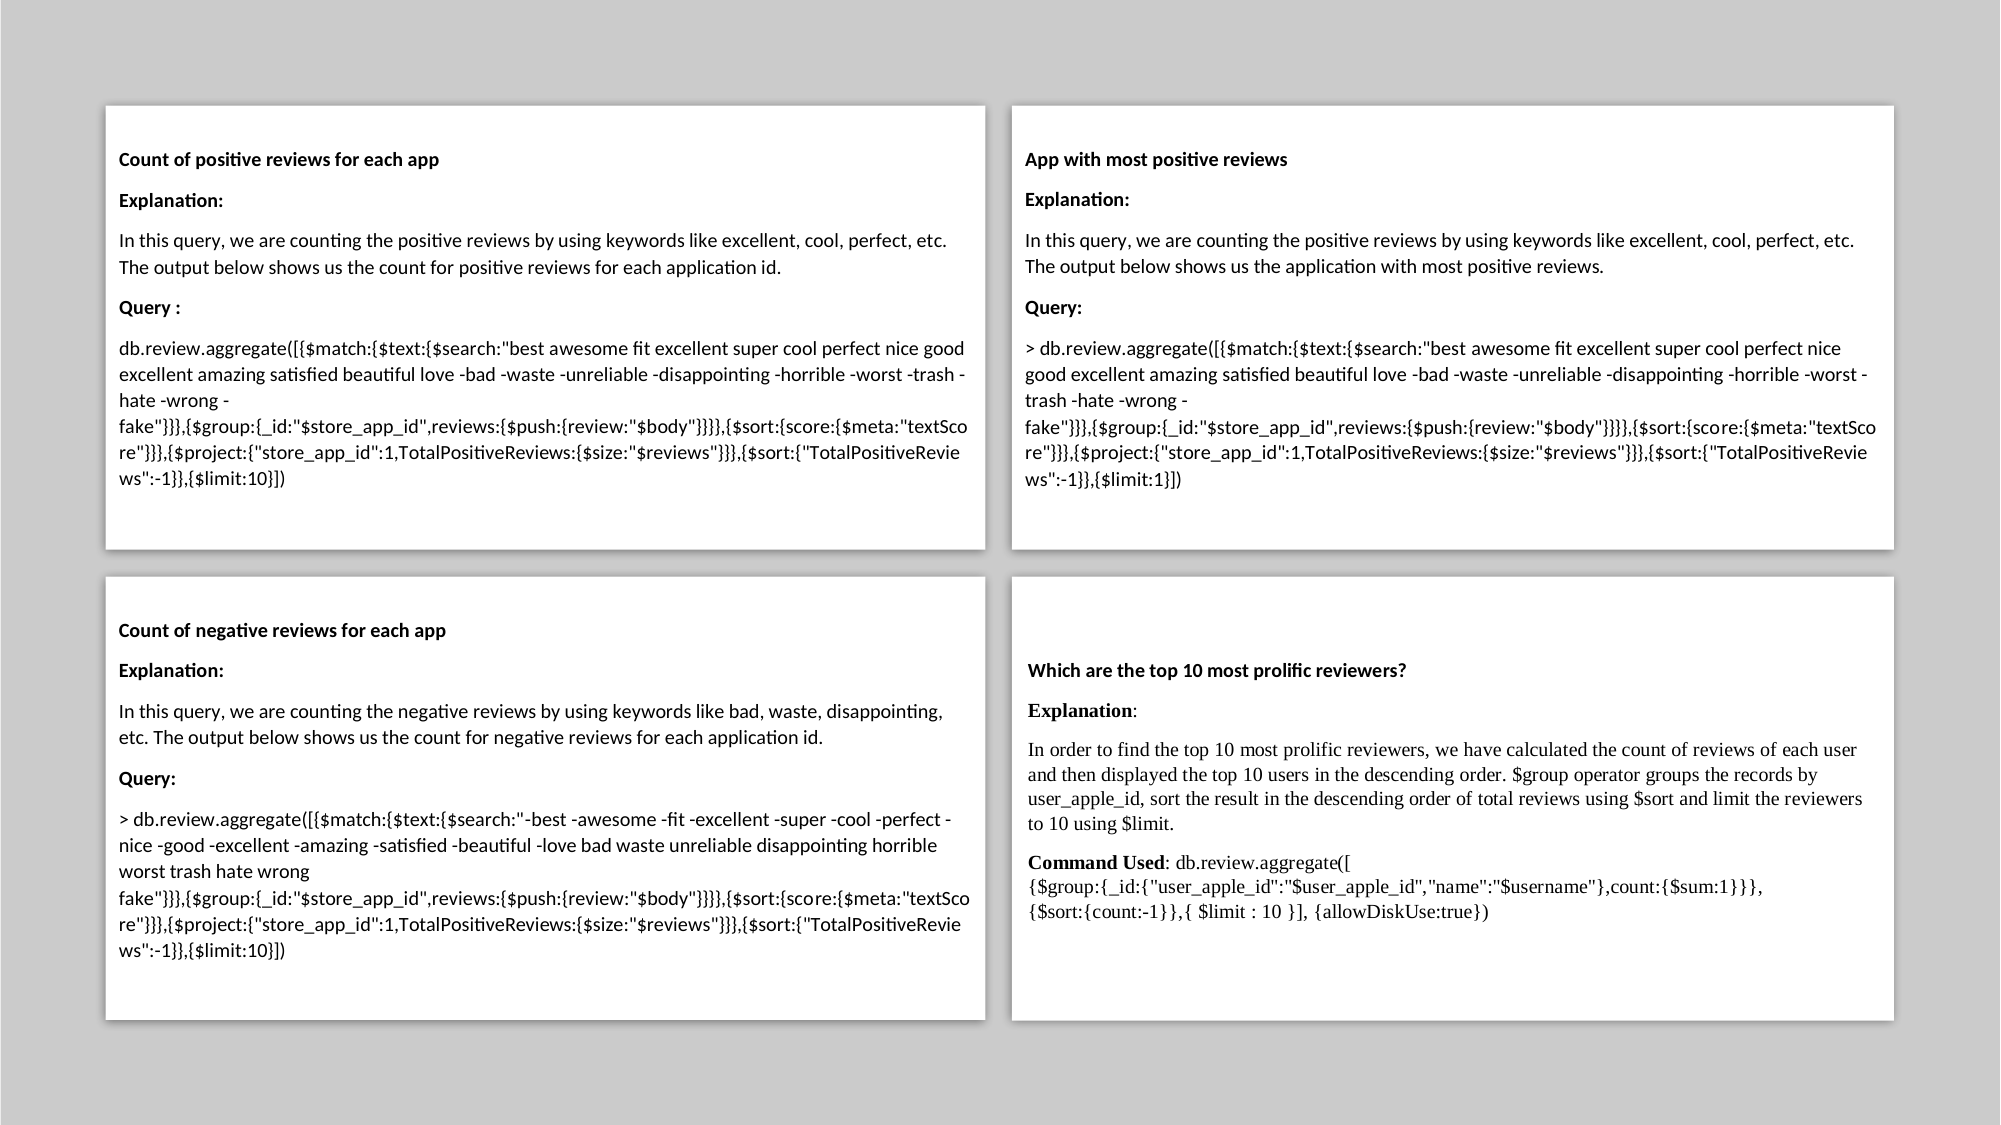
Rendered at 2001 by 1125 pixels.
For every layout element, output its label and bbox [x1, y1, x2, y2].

picture [1025, 657, 1881, 939]
picture [119, 147, 972, 508]
text_box [104, 576, 986, 1021]
picture [119, 617, 975, 979]
picture [1025, 146, 1881, 508]
text_box [0, 0, 2000, 1125]
text_box [1011, 576, 1895, 1022]
text_box [104, 104, 986, 551]
text_box [1011, 104, 1895, 551]
